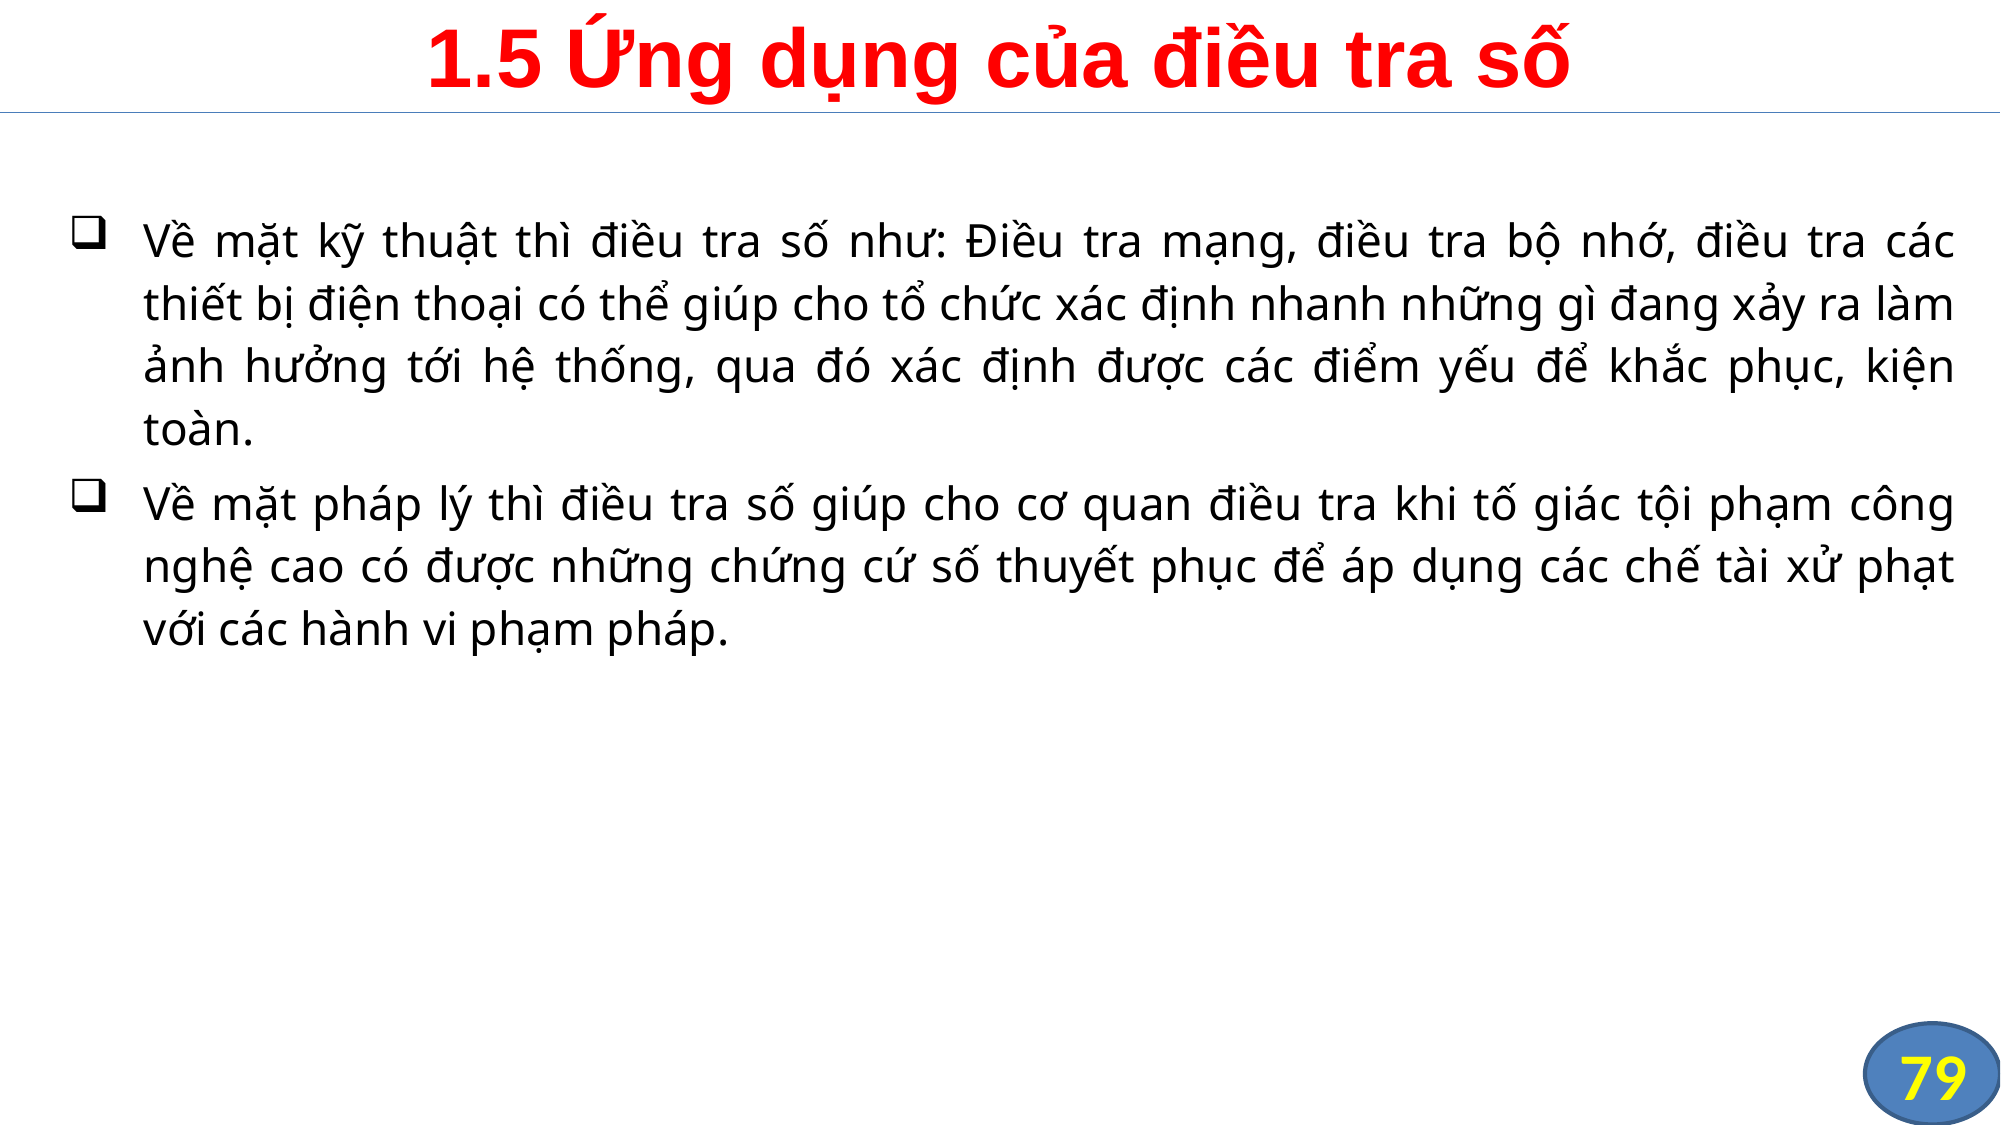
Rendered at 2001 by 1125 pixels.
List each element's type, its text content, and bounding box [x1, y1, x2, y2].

list Về mặt kỹ thuật thì điều tra số như: Điều tra mạng, điều tra bộ nhớ, điều tra các thiết bị điện thoại có thể giúp cho tổ chức xác định nhanh những gì đang xảy ra làm ảnh hưởng tới hệ thống, qua đó xác định được các điểm yếu để khắc phục, kiện toàn. Về mặt pháp lý thì điều tra số giúp cho cơ quan điều tra khi tố giác tội phạm công nghệ cao có được những chứng cứ số thuyết phục để áp dụng các chế tài xử phạt với các hành vi phạm pháp. [53, 196, 1972, 1072]
title 1.5 Ứng dụng của điều tra số [0, 0, 2000, 113]
slide_number 79 [1866, 1023, 2000, 1125]
